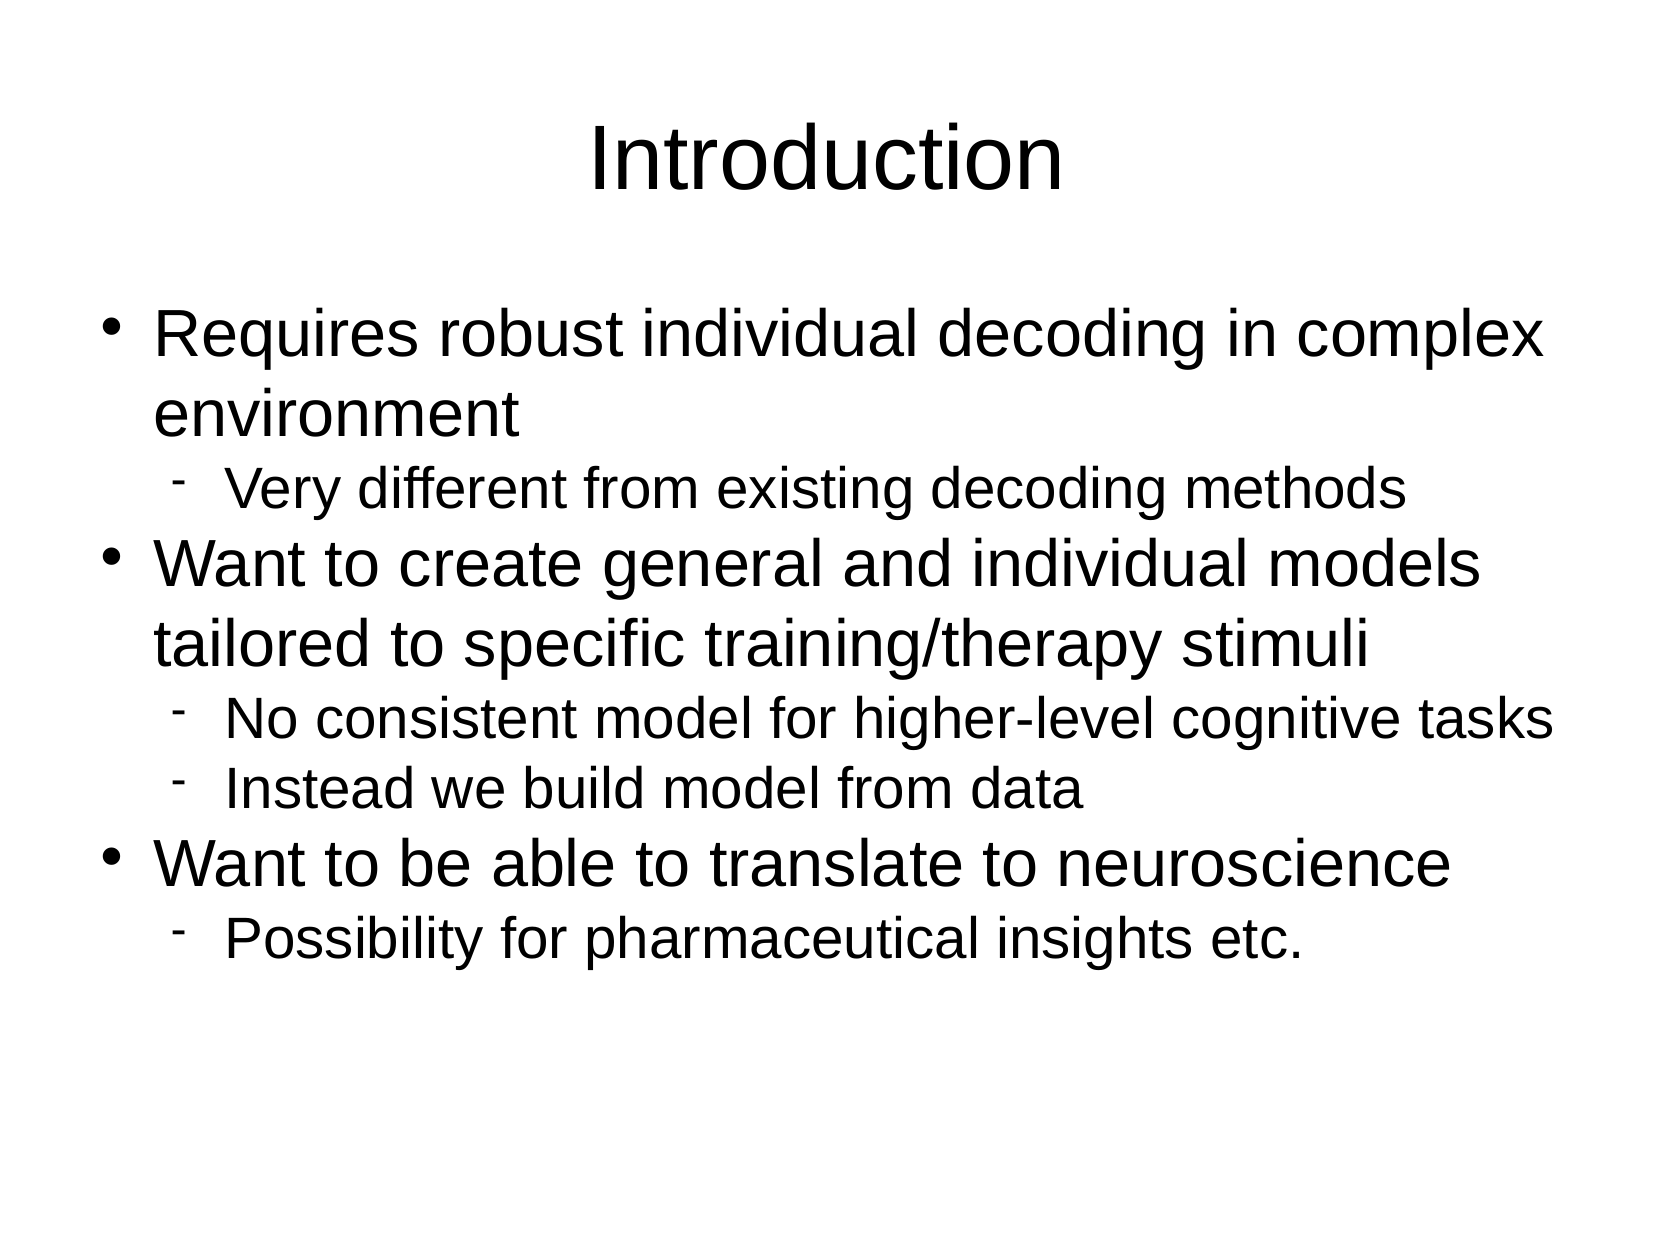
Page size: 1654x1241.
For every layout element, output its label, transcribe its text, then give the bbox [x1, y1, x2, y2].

text_box Requires robust individual decoding in complex environment Very different from existing decoding methods Want to create general and individual models tailored to specific training/therapy stimuli No consistent model for higher-level cognitive tasks Instead we build model from data Want to be able to translate to neuroscience Possibility for pharmaceutical insights etc. [82, 290, 1571, 1010]
text_box Introduction [82, 49, 1571, 257]
